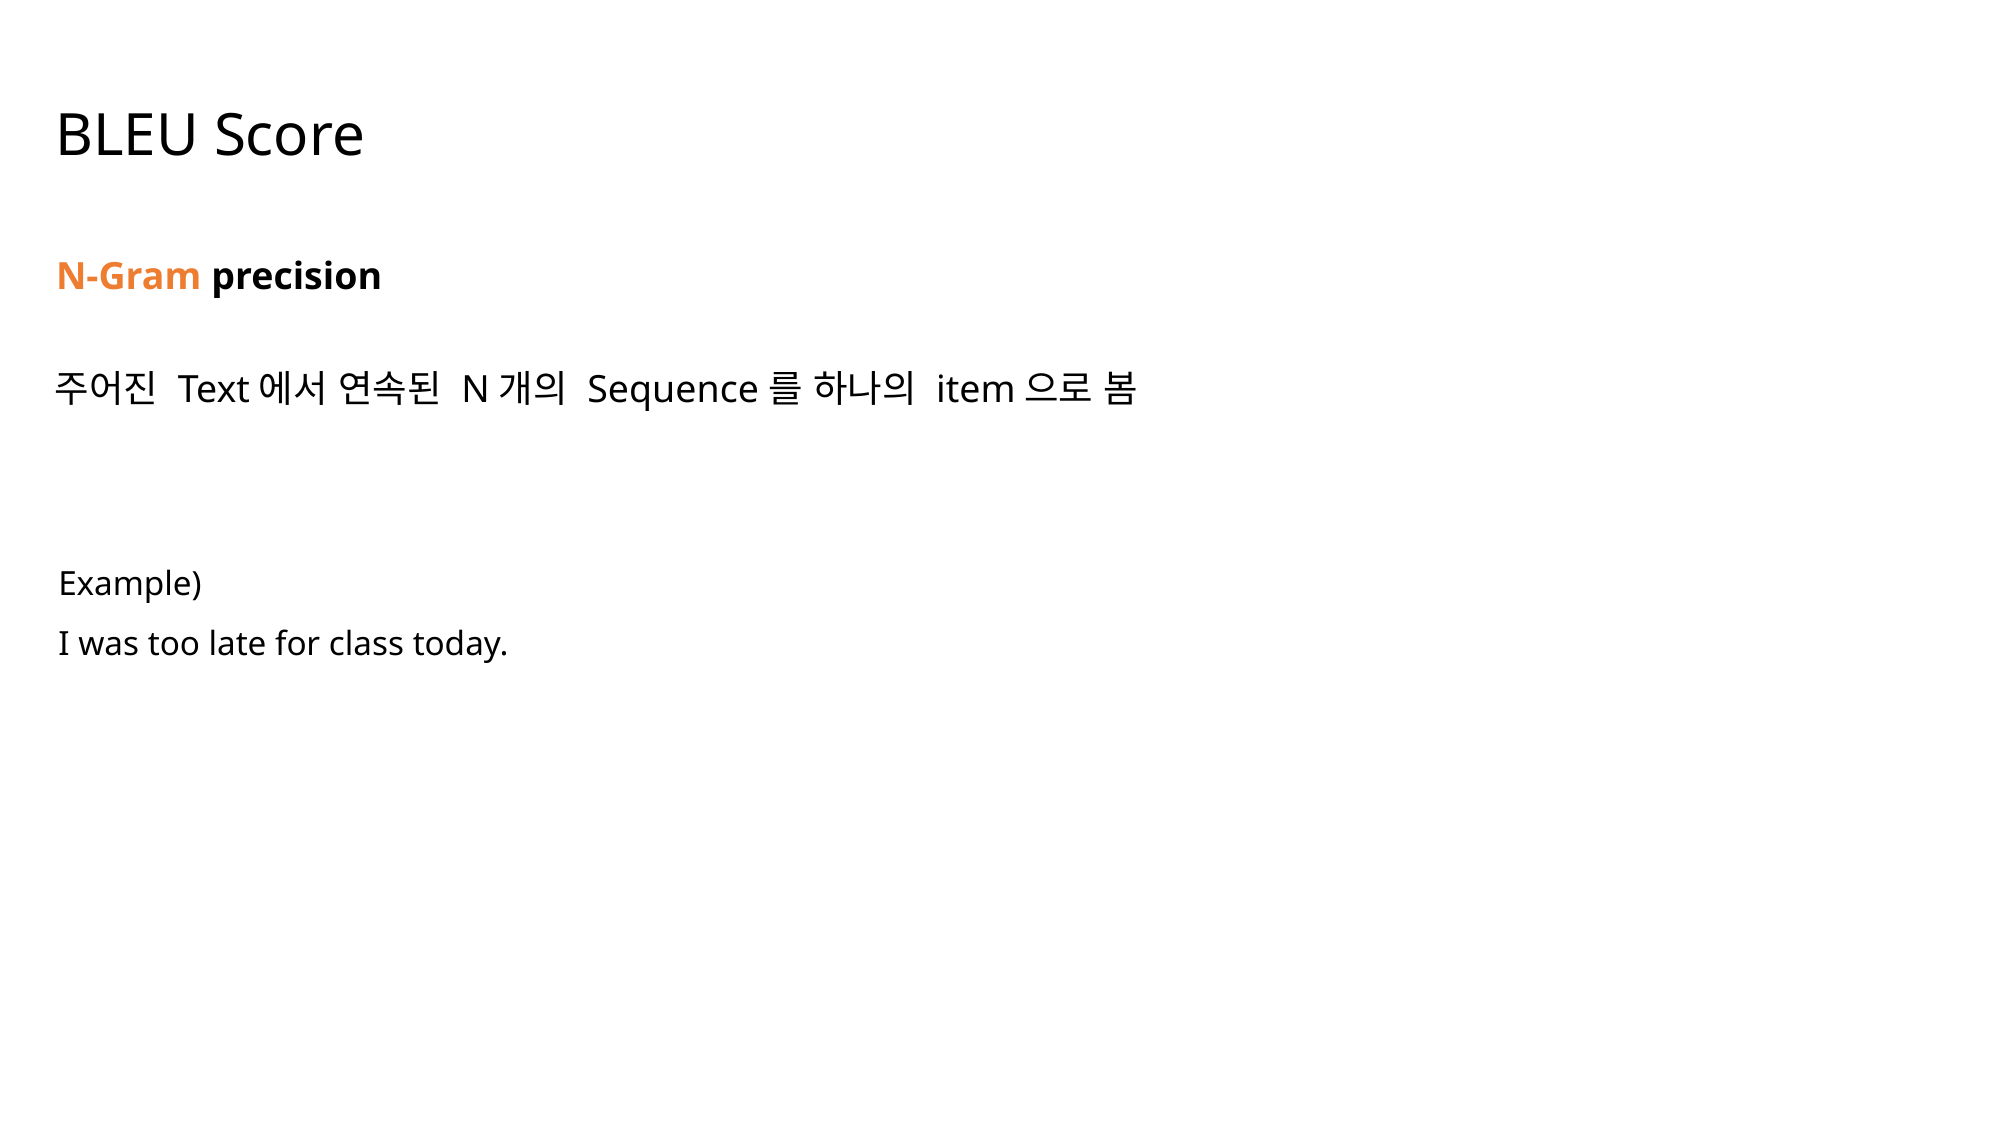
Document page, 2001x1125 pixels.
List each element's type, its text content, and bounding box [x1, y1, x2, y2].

text_box Example) I was too late for class today. [43, 534, 525, 670]
text_box BLEU Score [40, 89, 380, 175]
text_box 주어진 Text에서 연속된 N개의 Sequence를 하나의 item으로 봄 [40, 357, 1154, 418]
text_box N-Gram precision [41, 244, 398, 305]
